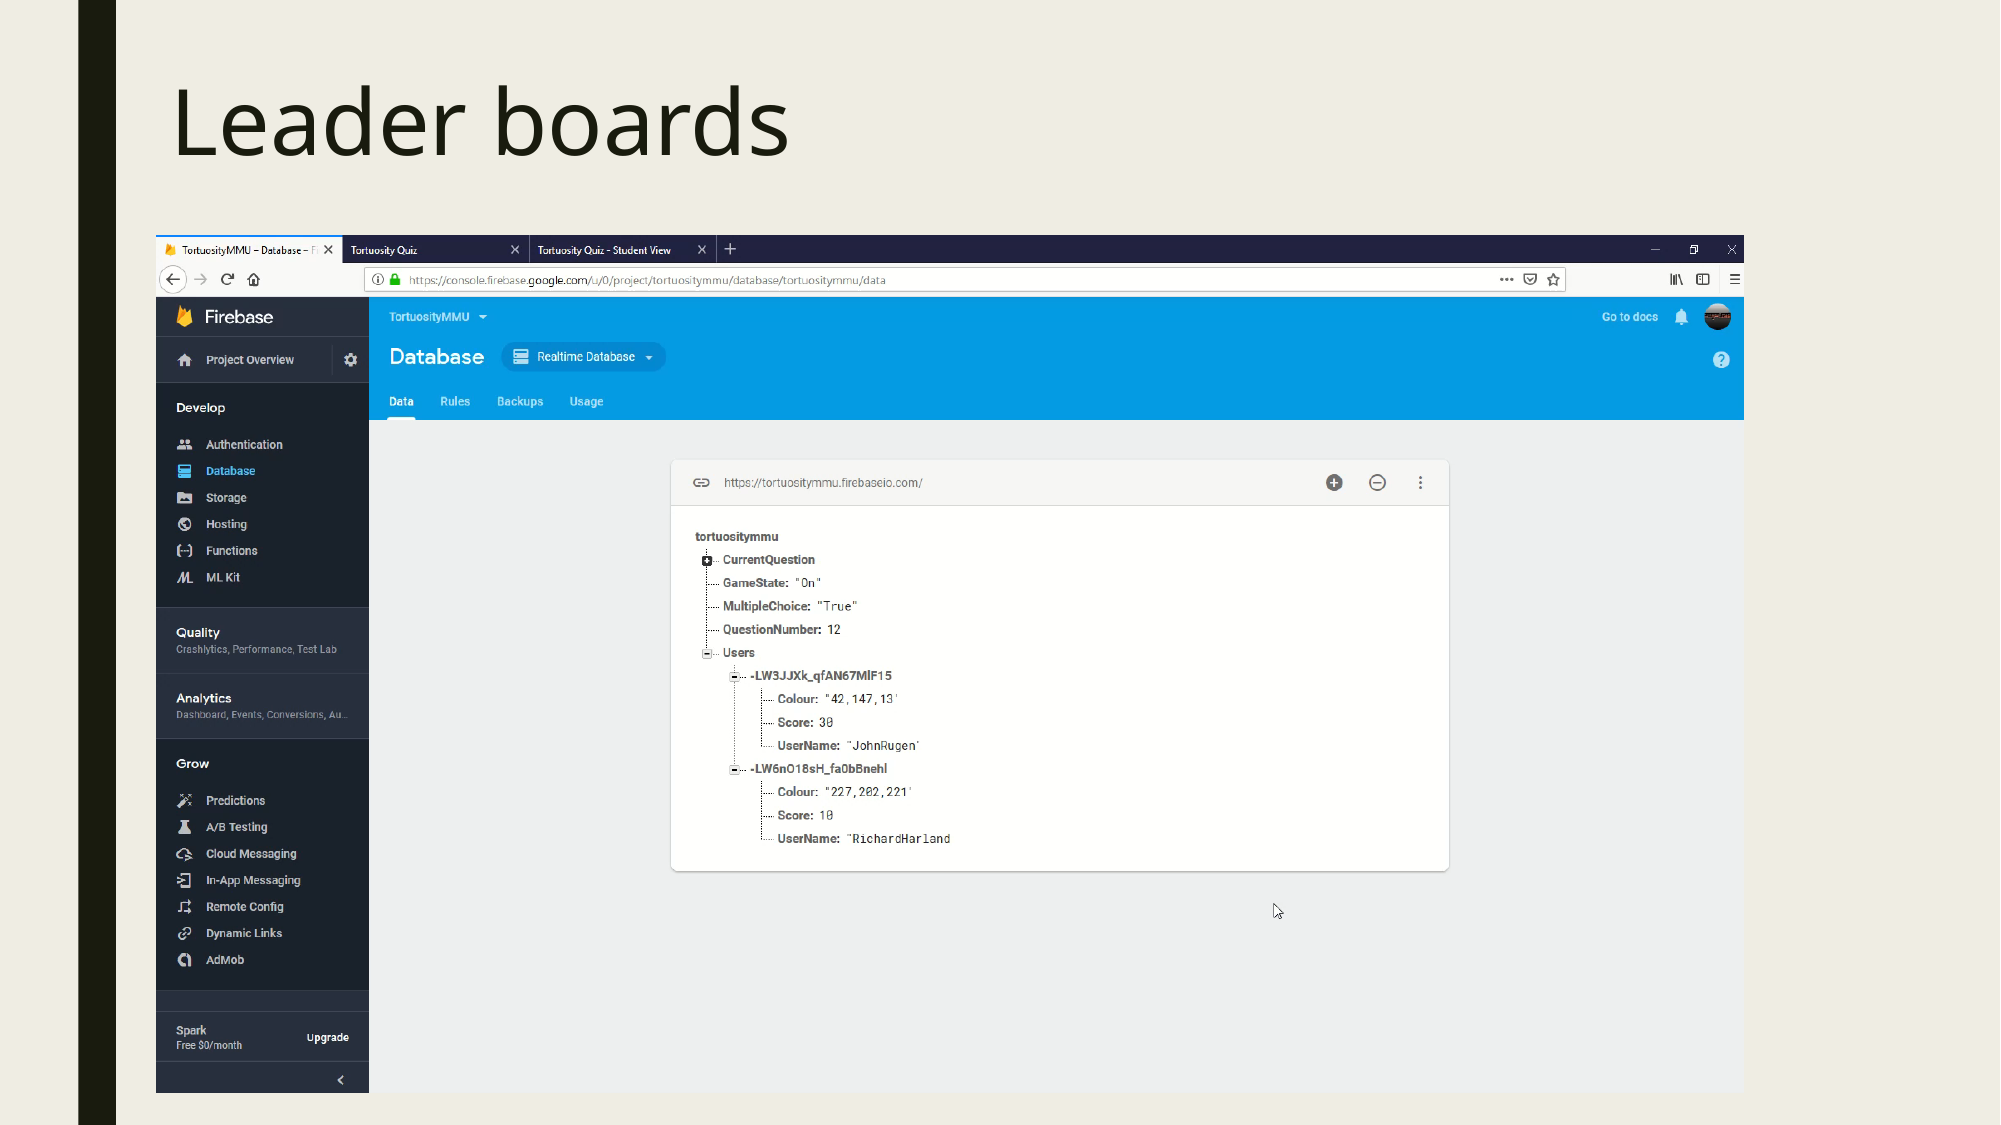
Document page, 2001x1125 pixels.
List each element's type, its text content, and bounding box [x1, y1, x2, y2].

title Leader boards [155, 69, 1731, 234]
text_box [155, 234, 1744, 1094]
